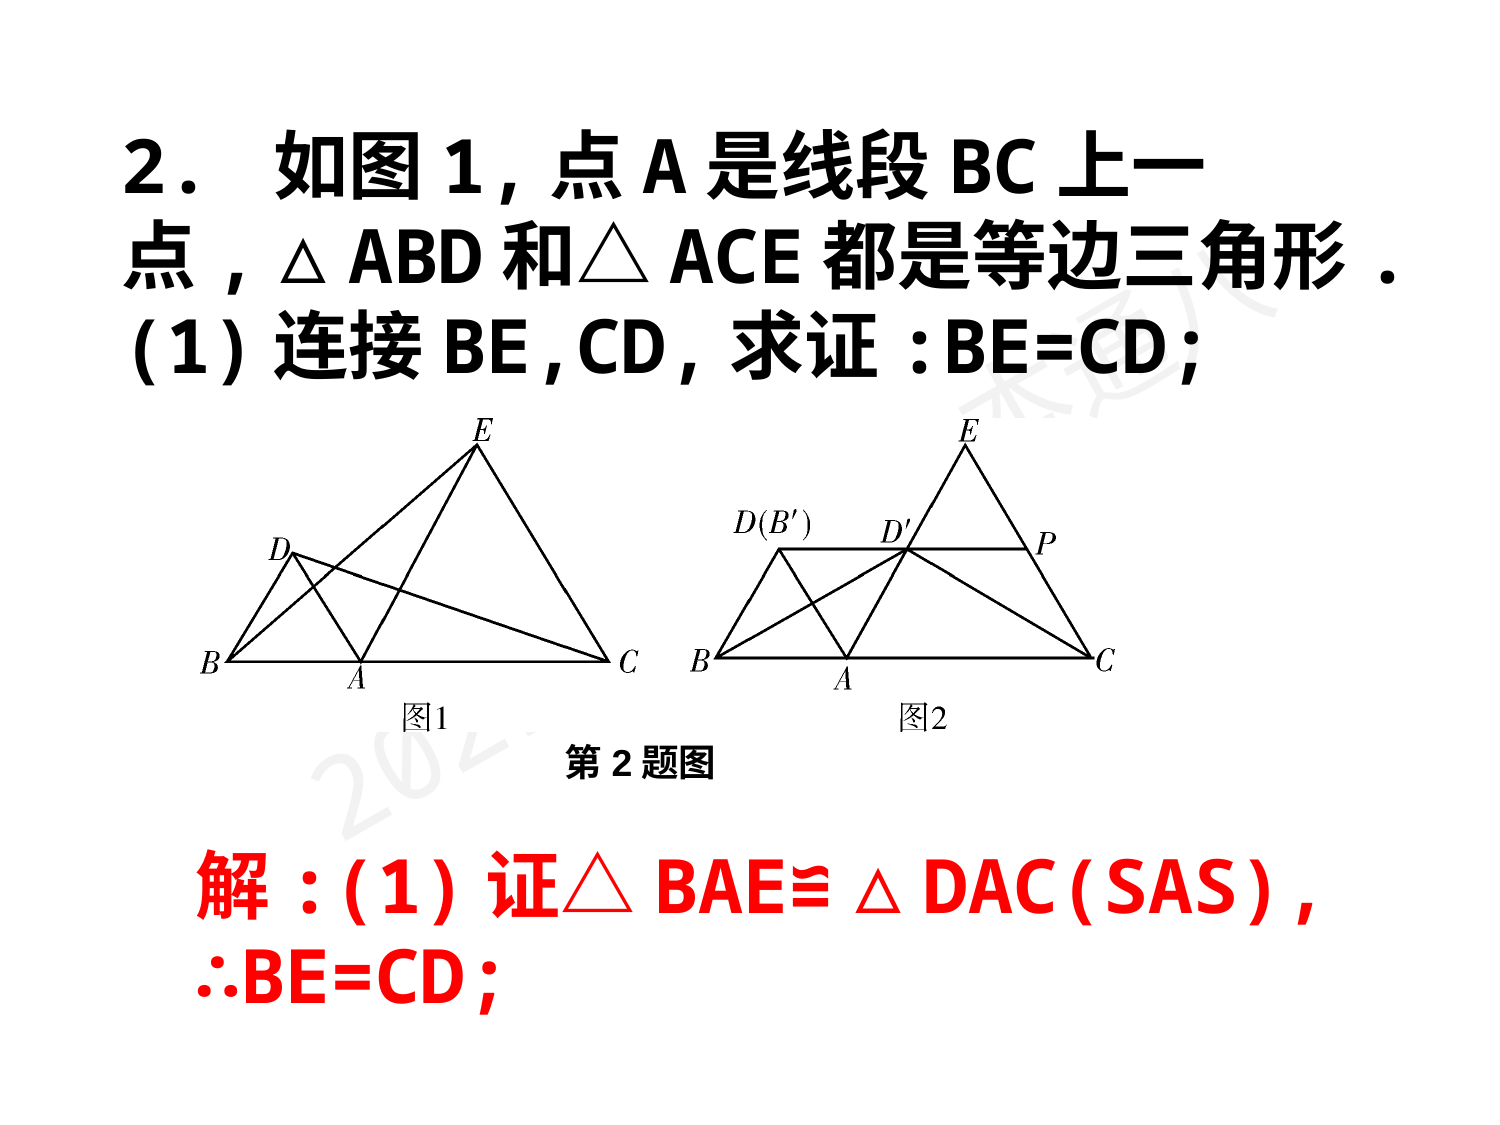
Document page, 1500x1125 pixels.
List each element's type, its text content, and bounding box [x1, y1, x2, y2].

text_box 2. 如图1,点A是线段BC上一点,△ABD和△ACE都是等边三角形. (1)连接BE,CD,求证:BE=CD; [106, 110, 1444, 396]
picture [199, 418, 1115, 732]
text_box 解:(1)证△BAE≌△DAC(SAS), ∴BE=CD; [180, 831, 1418, 1026]
text_box 第2题图 [550, 731, 1301, 792]
